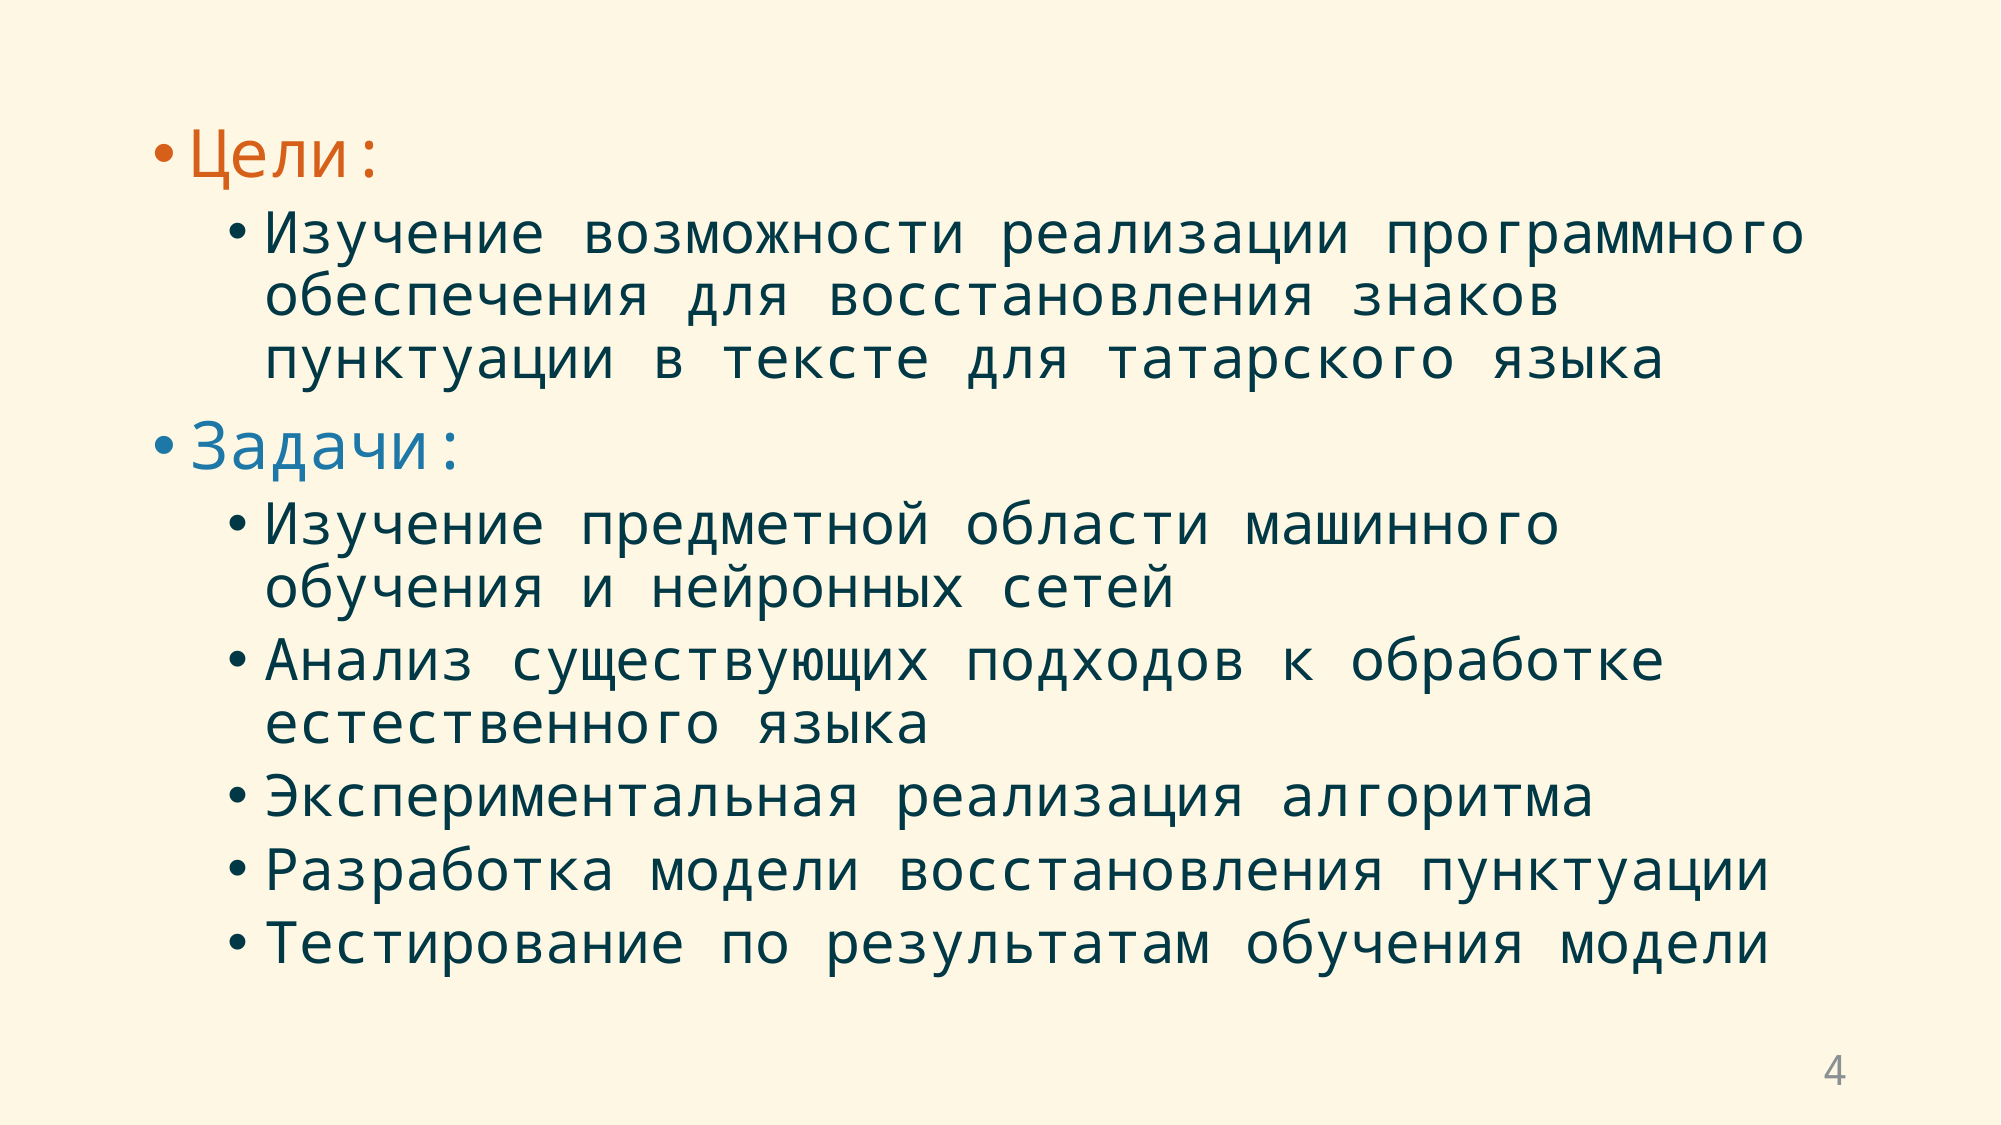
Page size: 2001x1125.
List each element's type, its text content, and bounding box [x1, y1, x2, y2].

slide_number 4 [1412, 1042, 1863, 1103]
list Цели: Изучение возможности реализации программного обеспечения для восстановления знаков пунктуации в тексте для татарского языка Задачи: Изучение предметной области машинного обучения и нейронных сетей Анализ существующих подходов к обработке естественного языка Экспериментальная реализация алгоритма Разработка модели восстановления пунктуации Тестирование по результатам обучения модели [137, 112, 1863, 1014]
